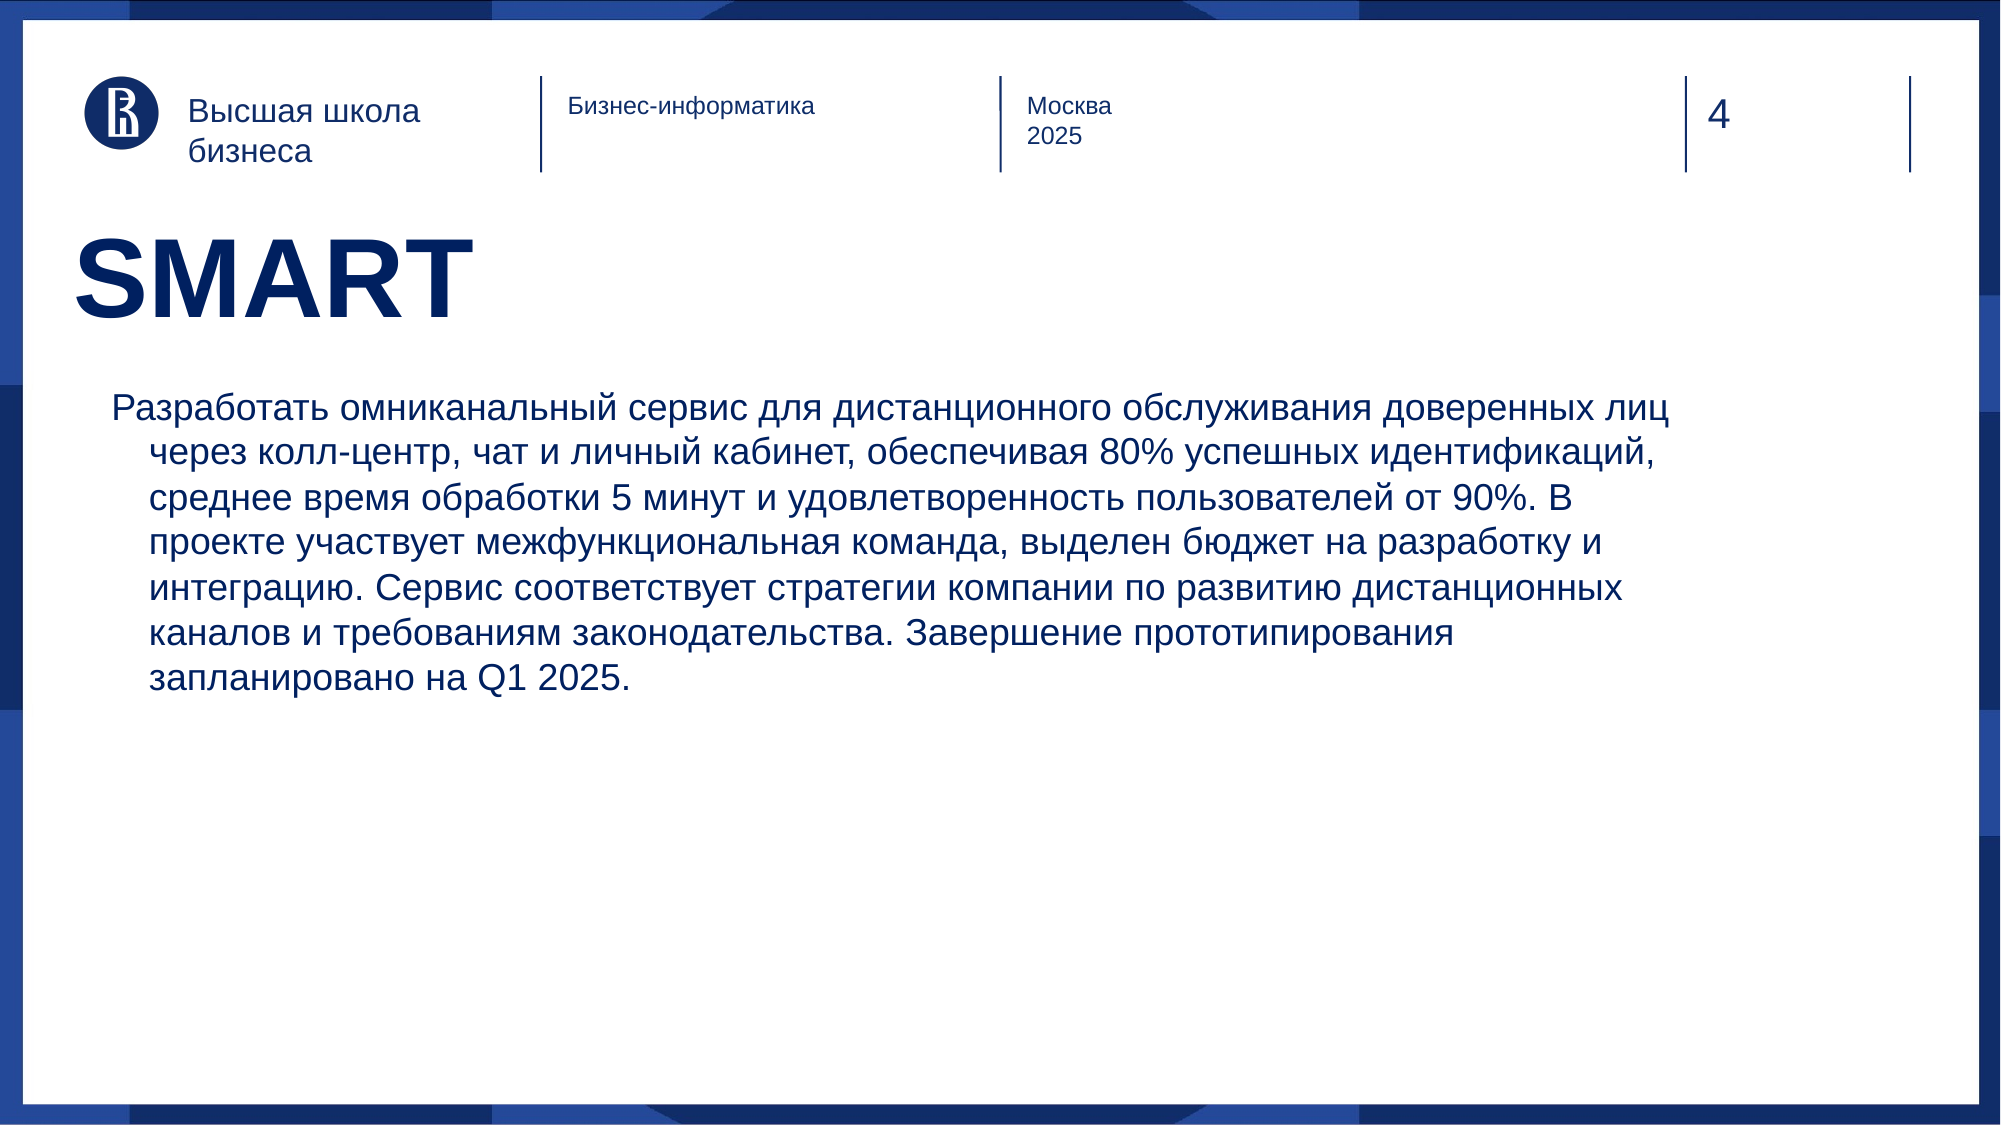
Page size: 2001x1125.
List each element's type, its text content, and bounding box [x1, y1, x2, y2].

list Бизнес-информатика [567, 90, 907, 157]
list Высшая школа бизнеса [187, 88, 500, 157]
picture [0, 0, 2001, 1125]
list Москва 2025 [1026, 90, 1367, 157]
text_box SMART [73, 178, 1874, 367]
subtitle Разработать омниканальный сервис для дистанционного обслуживания доверенных лиц через колл-центр, чат и личный кабинет, обеспечивая 80% успешных идентификаций, среднее время обработки 5 минут и удовлетворенность пользователей от 90%. В проекте участвует межфункциональная команда, выделен бюджет на разработку и интеграцию. Сервис соответствует стратегии компании по развитию дистанционных каналов и требованиям законодательства. Завершение прототипирования запланировано на Q1 2025. [73, 367, 1692, 809]
